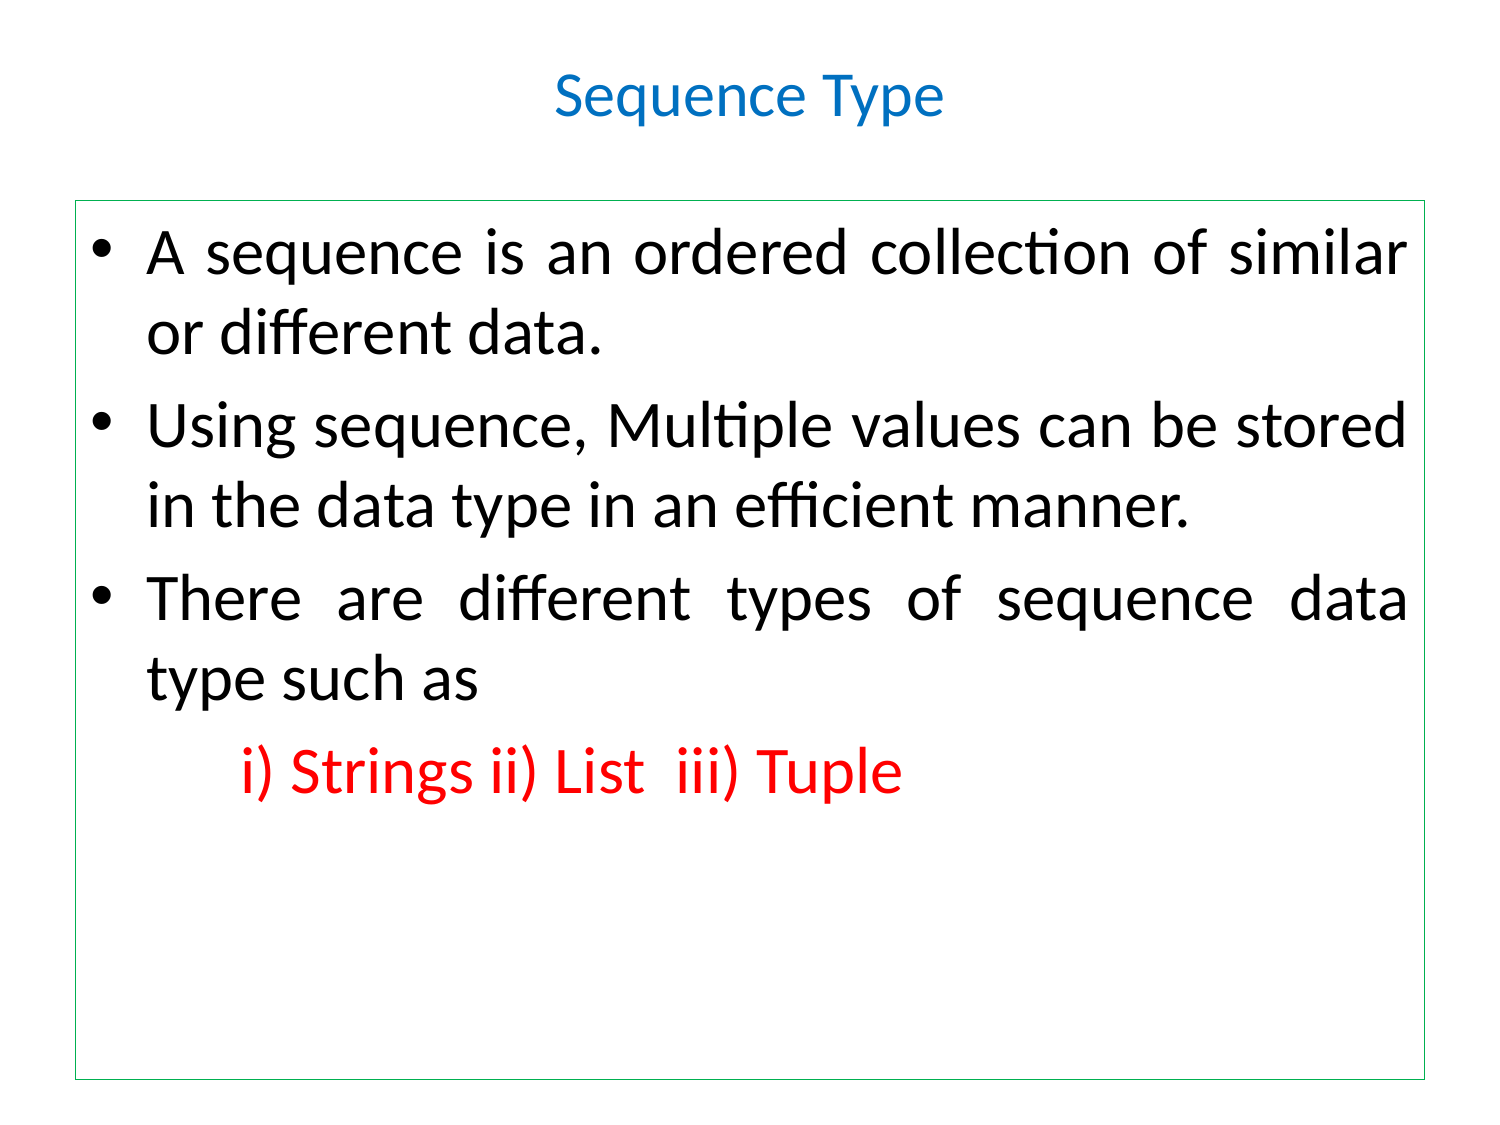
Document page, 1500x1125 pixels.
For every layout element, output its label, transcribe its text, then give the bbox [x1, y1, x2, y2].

title Sequence Type [75, 45, 1425, 138]
list A sequence is an ordered collection of similar or different data. Using sequence, Multiple values can be stored in the data type in an efficient manner. There are different types of sequence data type such as i) Strings ii) List iii) Tuple [75, 200, 1425, 1080]
